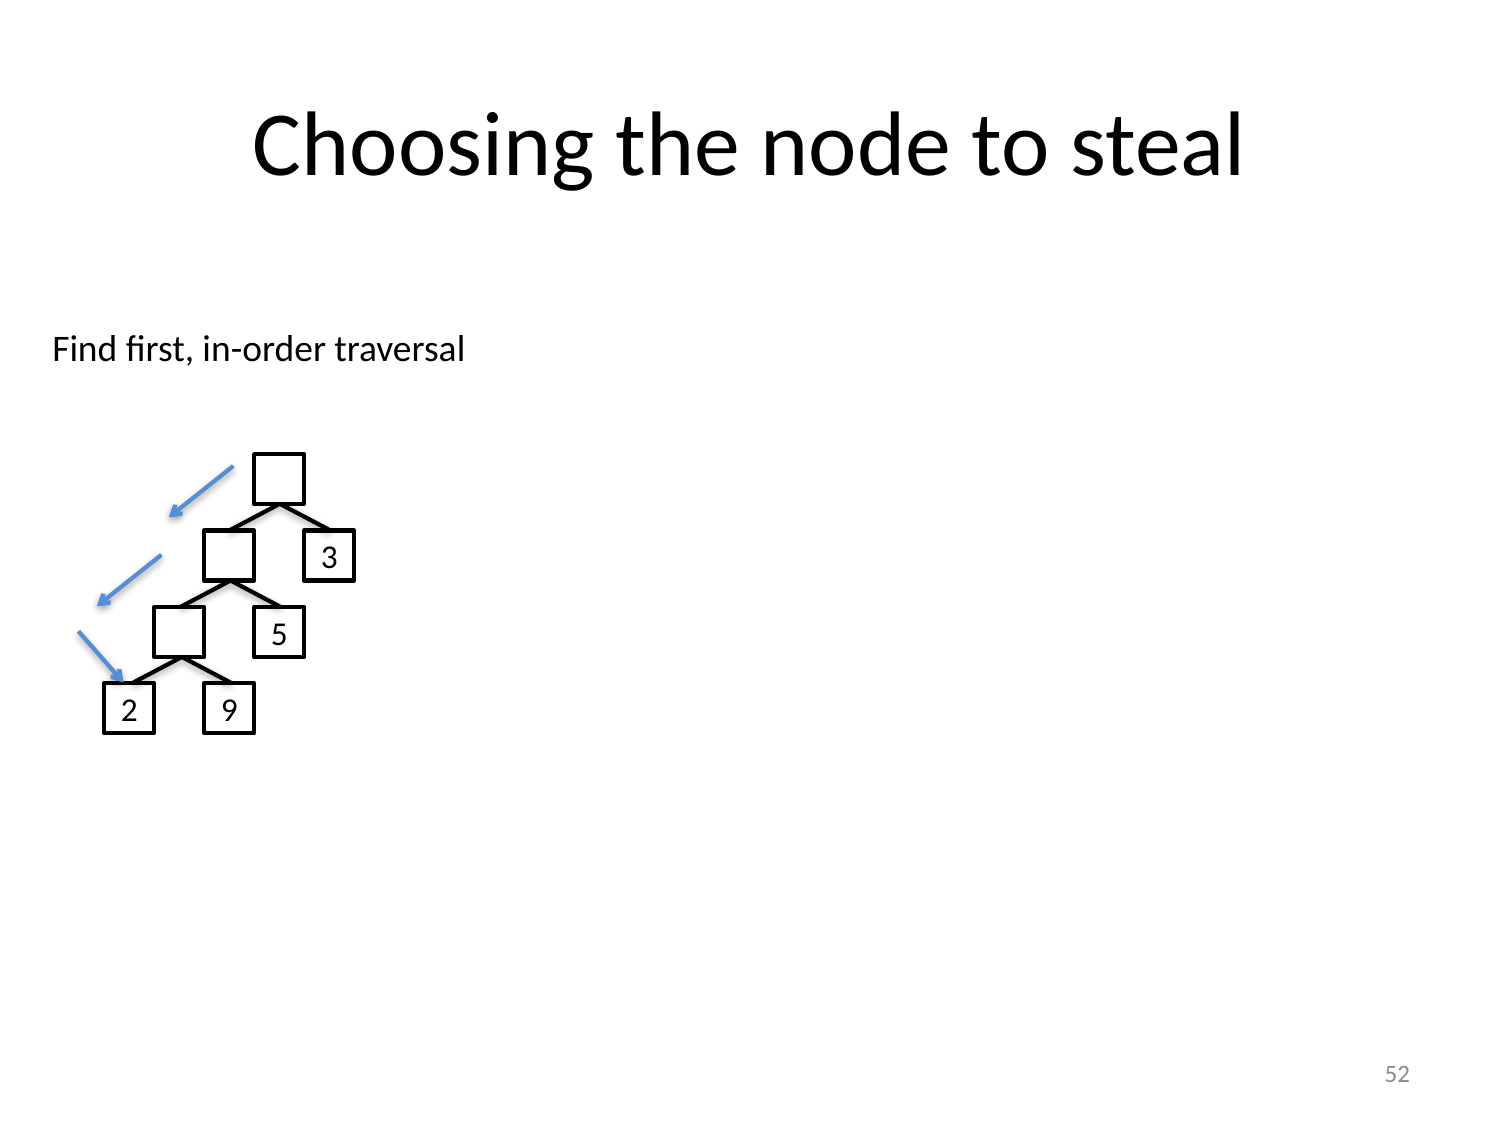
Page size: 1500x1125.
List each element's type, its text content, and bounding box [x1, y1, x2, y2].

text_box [228, 503, 279, 531]
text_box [230, 580, 281, 608]
text_box 9 [202, 681, 256, 735]
slide_number 52 [1074, 1042, 1425, 1103]
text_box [280, 503, 331, 531]
text_box [202, 528, 256, 578]
text_box 2 [102, 690, 156, 735]
text_box [152, 605, 206, 655]
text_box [78, 630, 124, 683]
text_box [181, 656, 233, 684]
text_box 5 [252, 605, 306, 659]
title Choosing the node to steal [75, 45, 1425, 233]
text_box [252, 452, 306, 502]
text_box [180, 580, 228, 608]
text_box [168, 465, 234, 518]
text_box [131, 656, 181, 684]
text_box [96, 554, 162, 607]
text_box Find first, in-order traversal [37, 316, 516, 377]
text_box 3 [302, 528, 356, 583]
